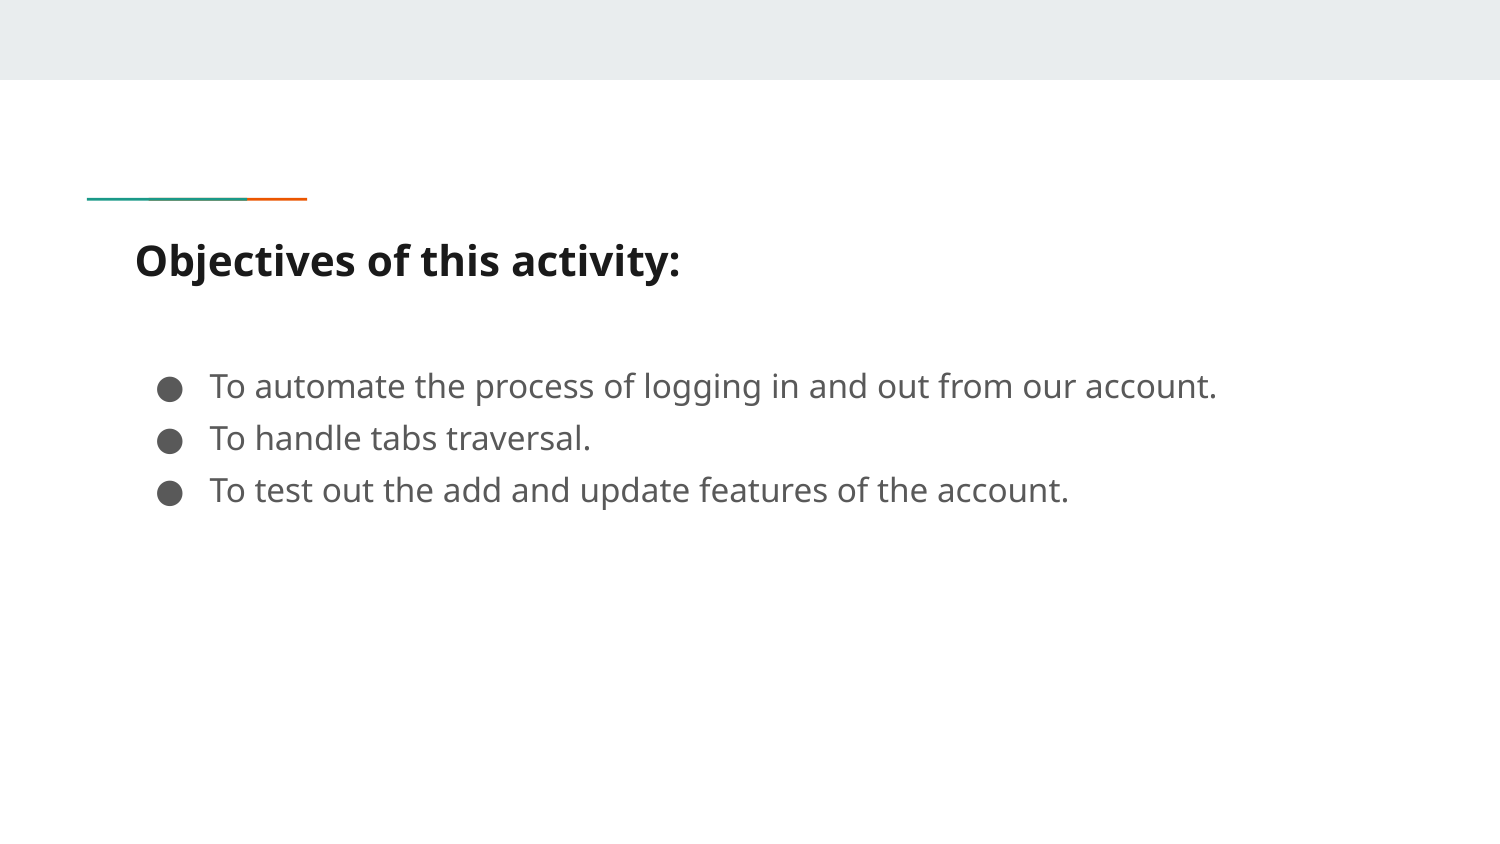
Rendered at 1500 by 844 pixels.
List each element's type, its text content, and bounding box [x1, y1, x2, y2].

title Objectives of this activity: [119, 216, 1381, 305]
list To automate the process of logging in and out from our account. To handle tabs traversal. To test out the add and update features of the account. [119, 341, 1381, 712]
